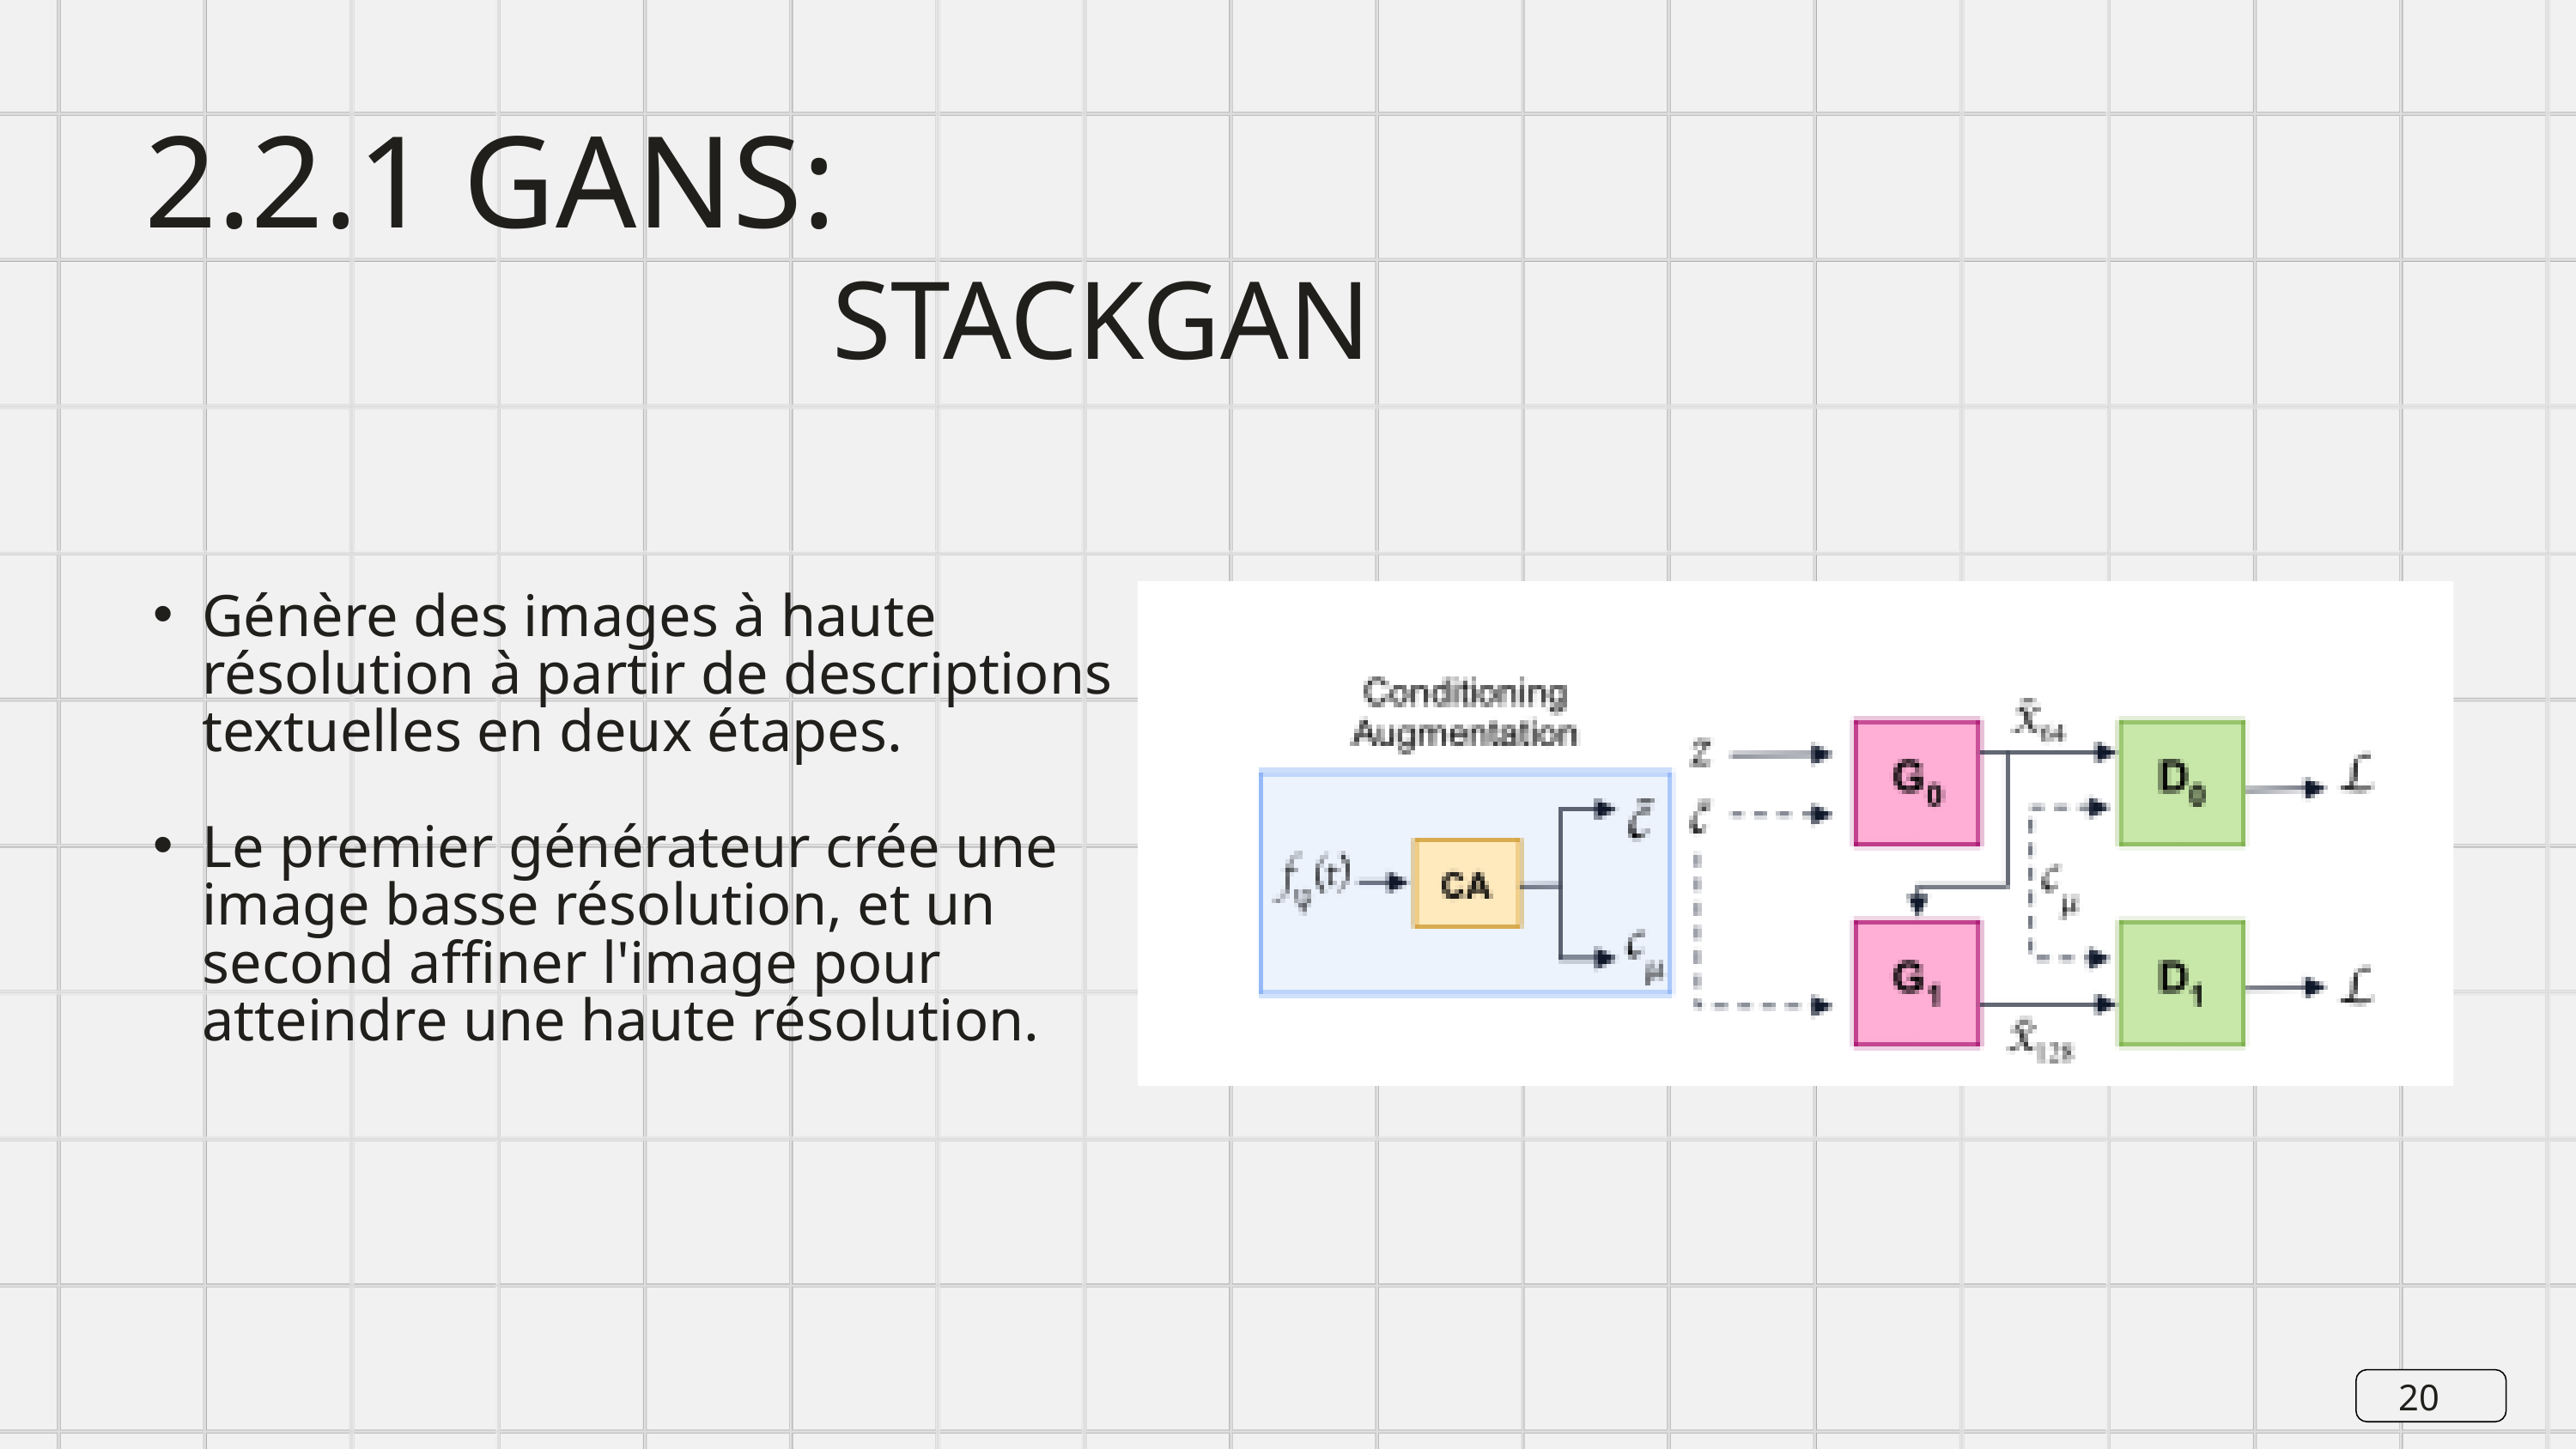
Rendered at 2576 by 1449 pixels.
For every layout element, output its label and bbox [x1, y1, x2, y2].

text_box [0, 0, 2576, 1449]
text_box [2355, 1369, 2506, 1422]
